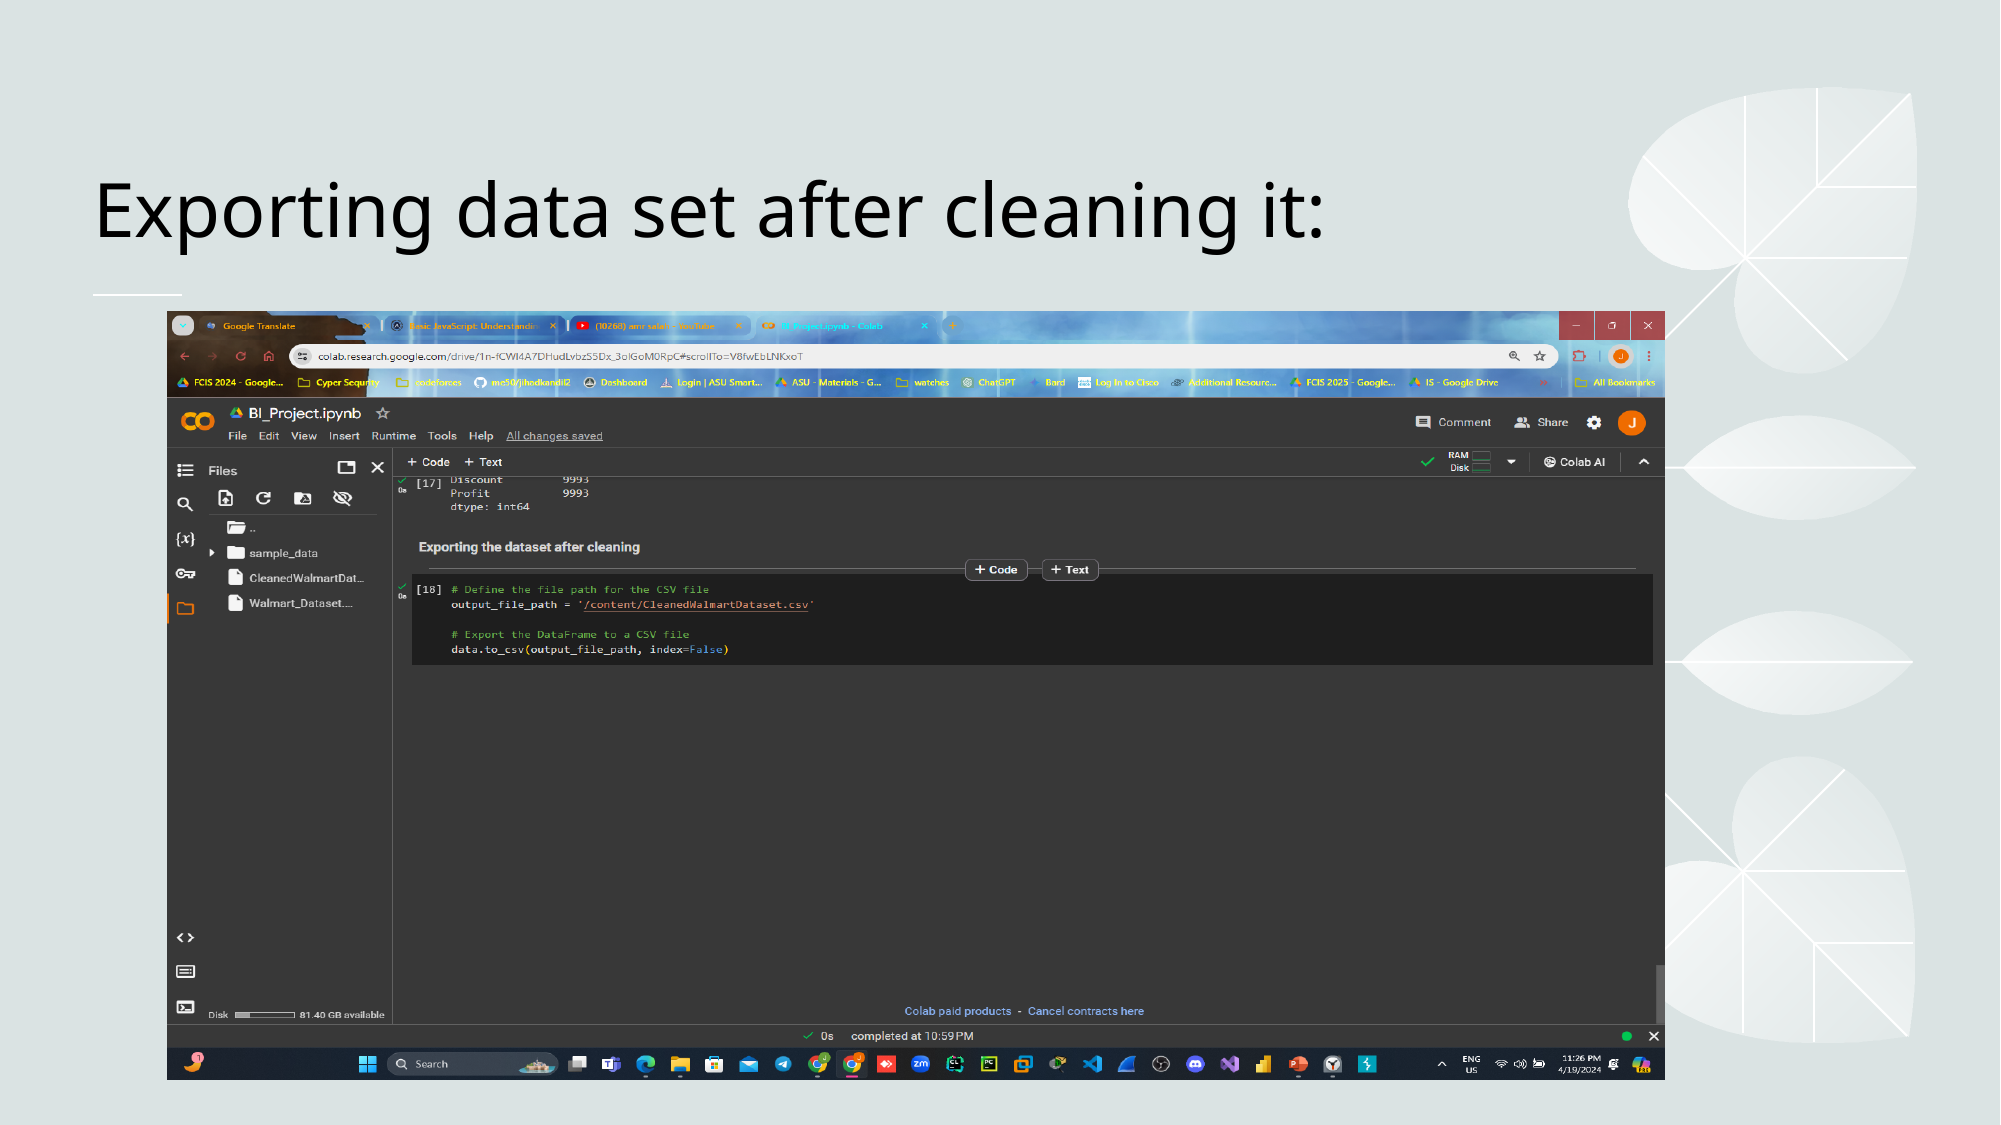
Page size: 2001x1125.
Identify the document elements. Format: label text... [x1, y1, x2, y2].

title Exporting data set after cleaning it: [93, 65, 1512, 260]
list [167, 310, 1665, 1080]
